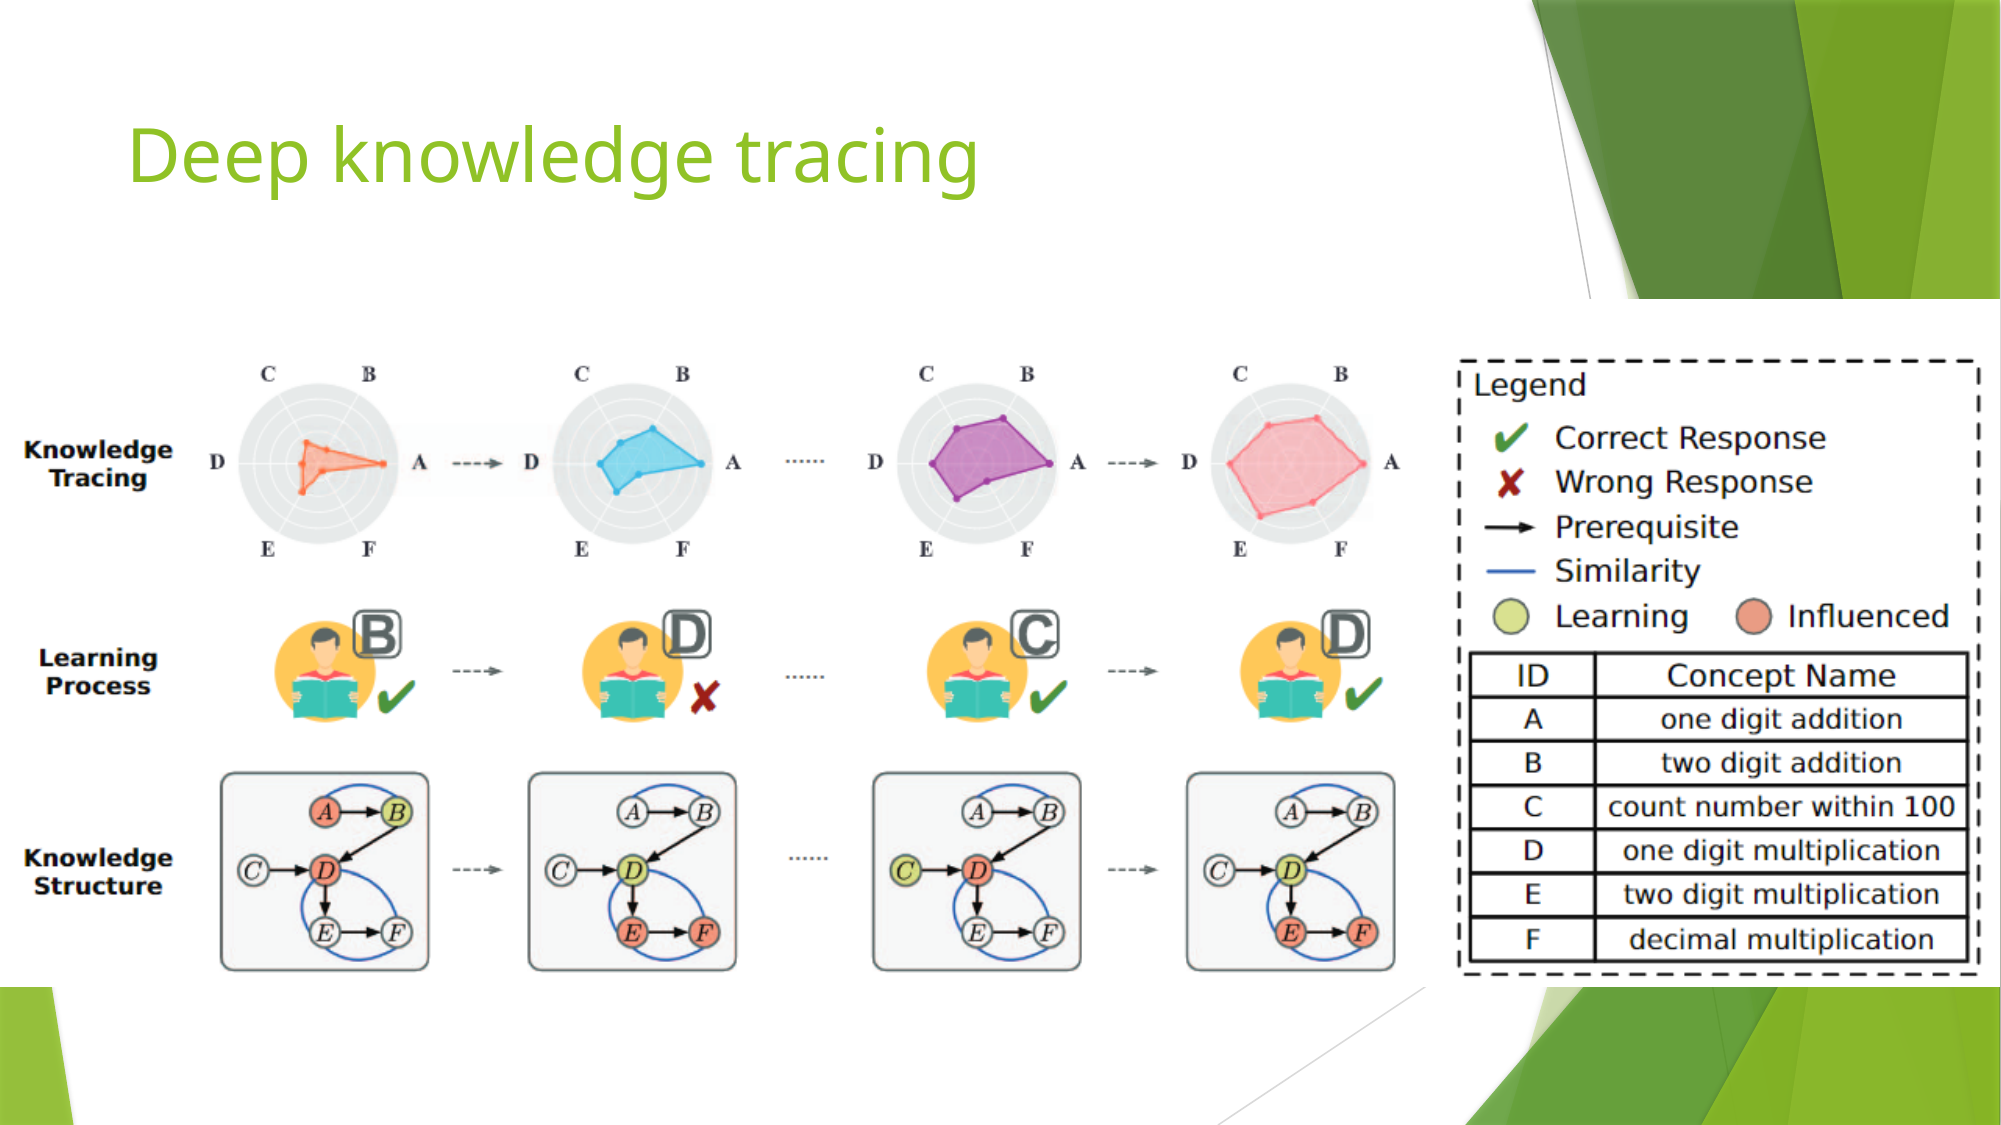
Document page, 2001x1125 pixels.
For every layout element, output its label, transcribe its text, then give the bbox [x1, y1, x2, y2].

title Deep knowledge tracing [111, 99, 1522, 296]
picture [0, 298, 2000, 987]
